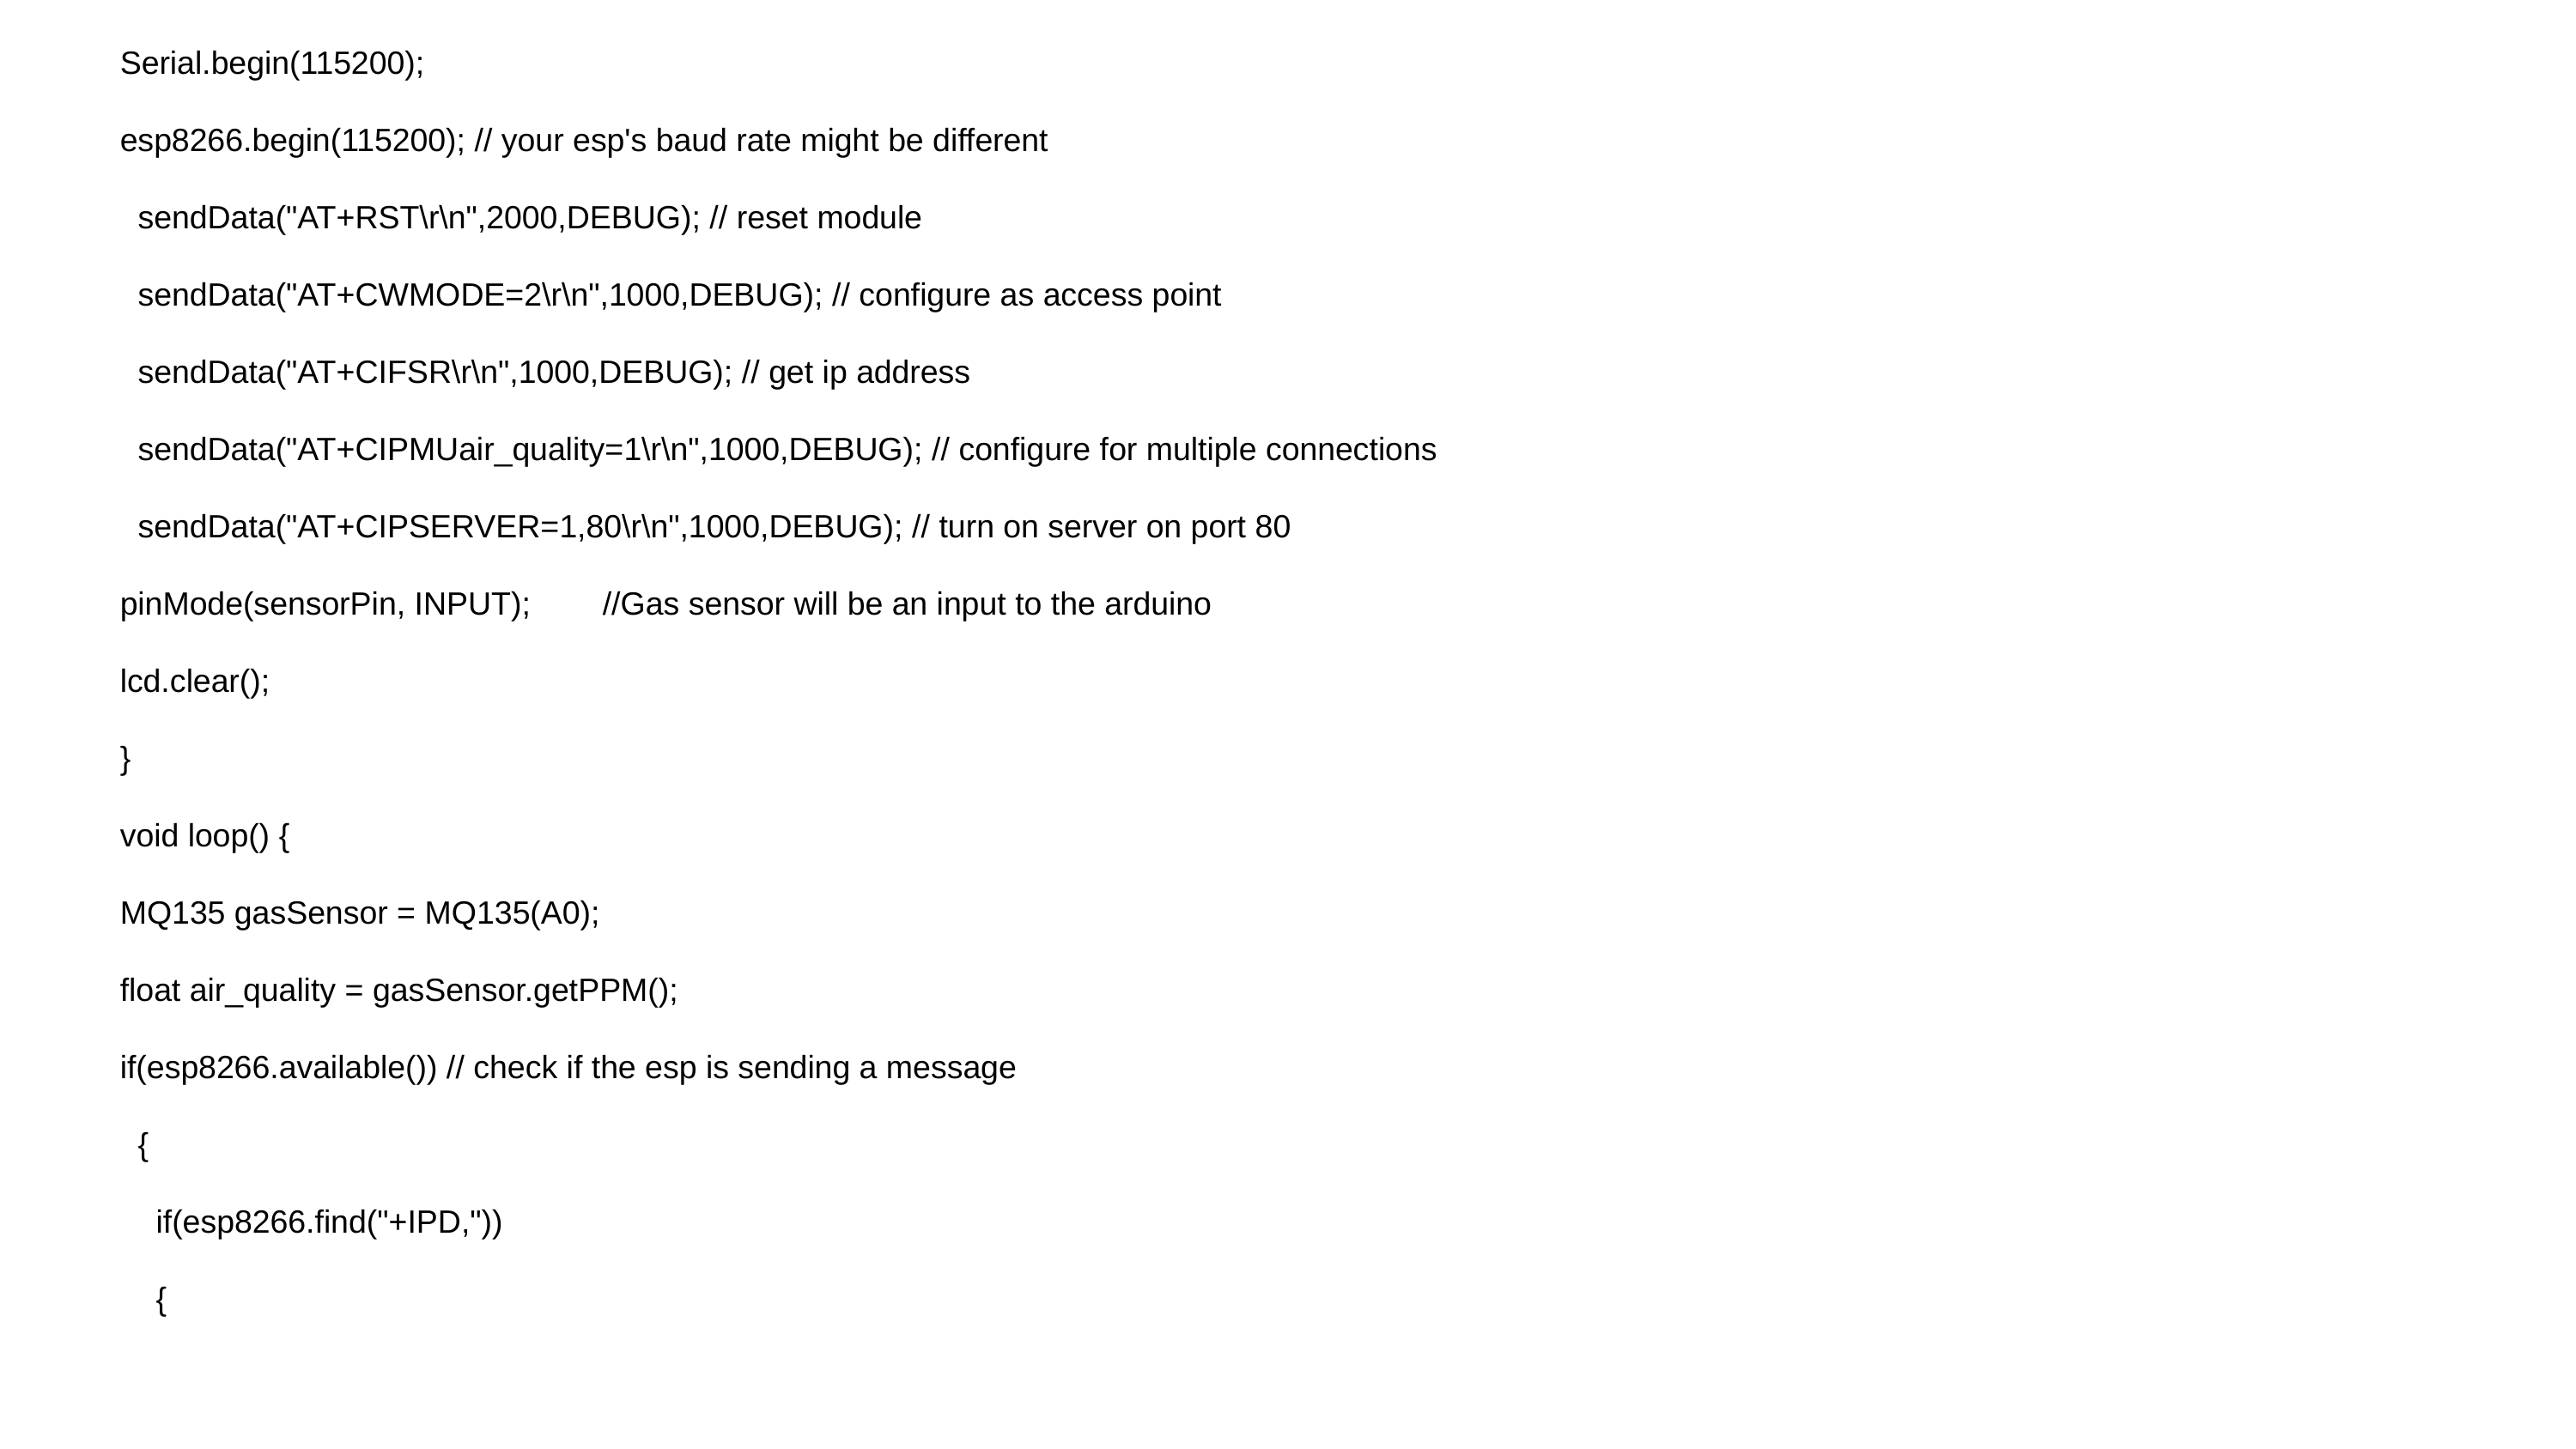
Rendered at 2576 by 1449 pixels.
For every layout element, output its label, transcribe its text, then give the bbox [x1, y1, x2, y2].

text_box Serial.begin(115200); esp8266.begin(115200); // your esp's baud rate might be different sendData("AT+RST\r\n",2000,DEBUG); // reset module sendData("AT+CWMODE=2\r\n",1000,DEBUG); // configure as access point sendData("AT+CIFSR\r\n",1000,DEBUG); // get ip address sendData("AT+CIPMUair_quality=1\r\n",1000,DEBUG); // configure for multiple connections sendData("AT+CIPSERVER=1,80\r\n",1000,DEBUG); // turn on server on port 80 pinMode(sensorPin, INPUT); //Gas sensor will be an input to the arduino lcd.clear(); } void loop() { MQ135 gasSensor = MQ135(A0); float air_quality = gasSensor.getPPM(); if(esp8266.available()) // check if the esp is sending a message { if(esp8266.find("+IPD,")) { [106, 35, 2104, 1362]
